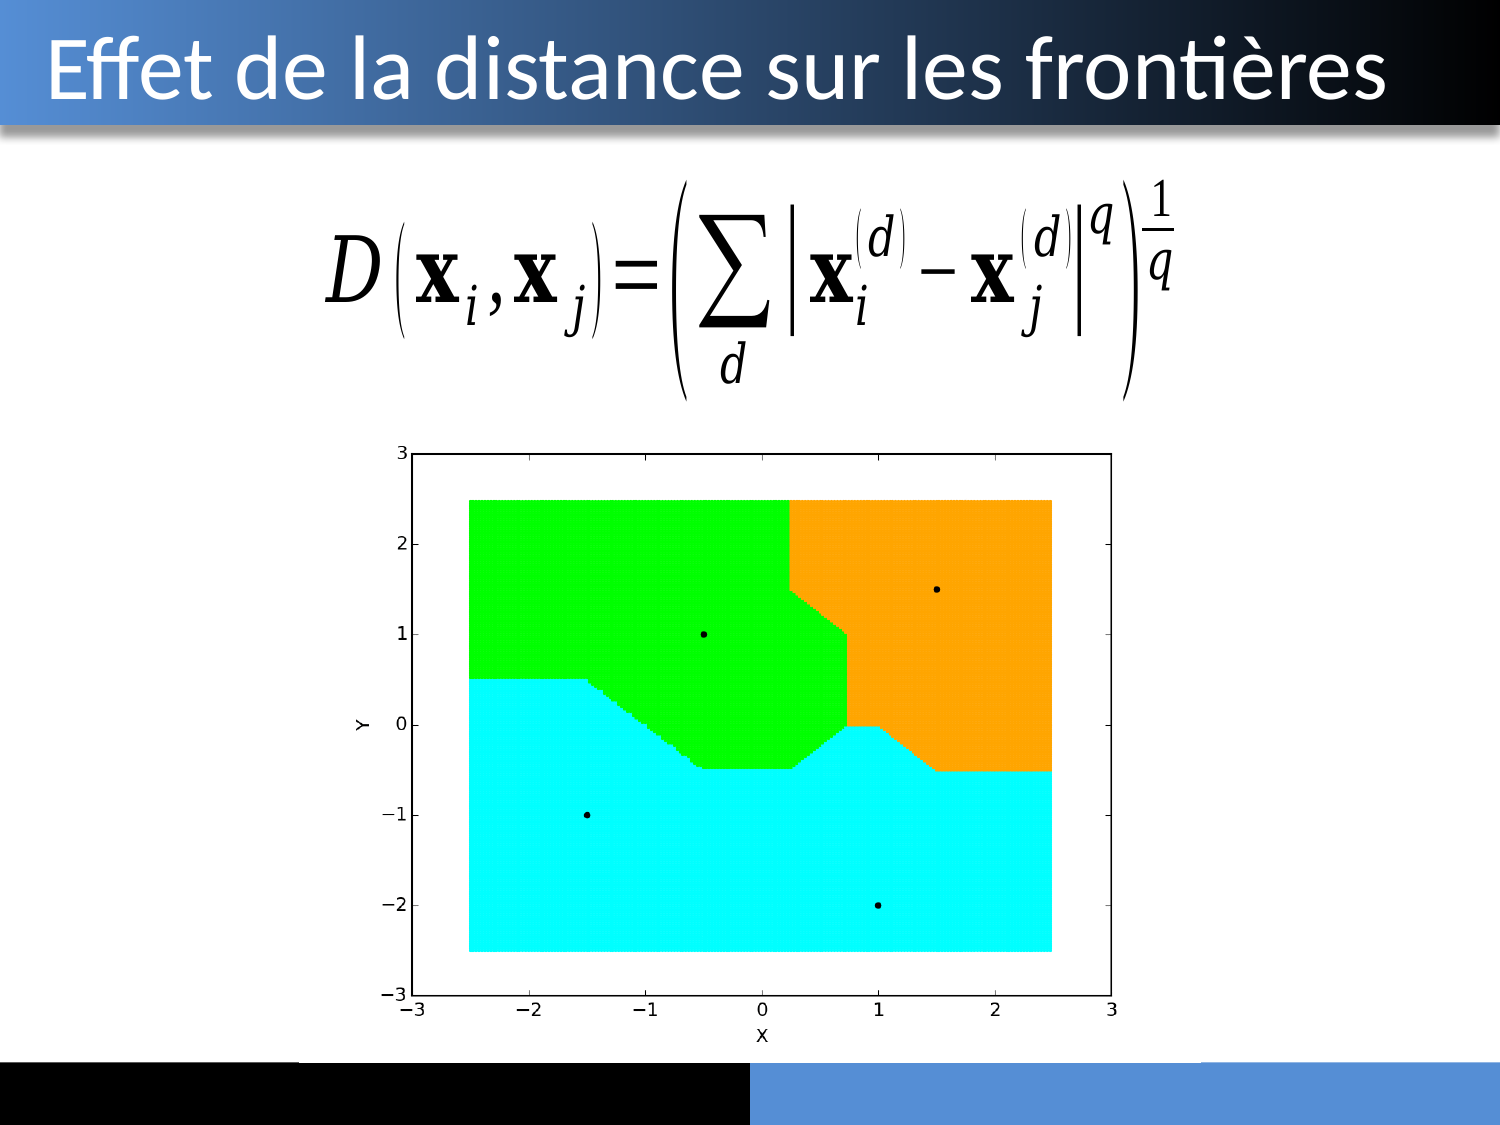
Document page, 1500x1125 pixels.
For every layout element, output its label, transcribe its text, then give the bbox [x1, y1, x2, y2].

picture [298, 385, 1201, 1063]
title Effet de la distance sur les frontières [0, 0, 1463, 126]
